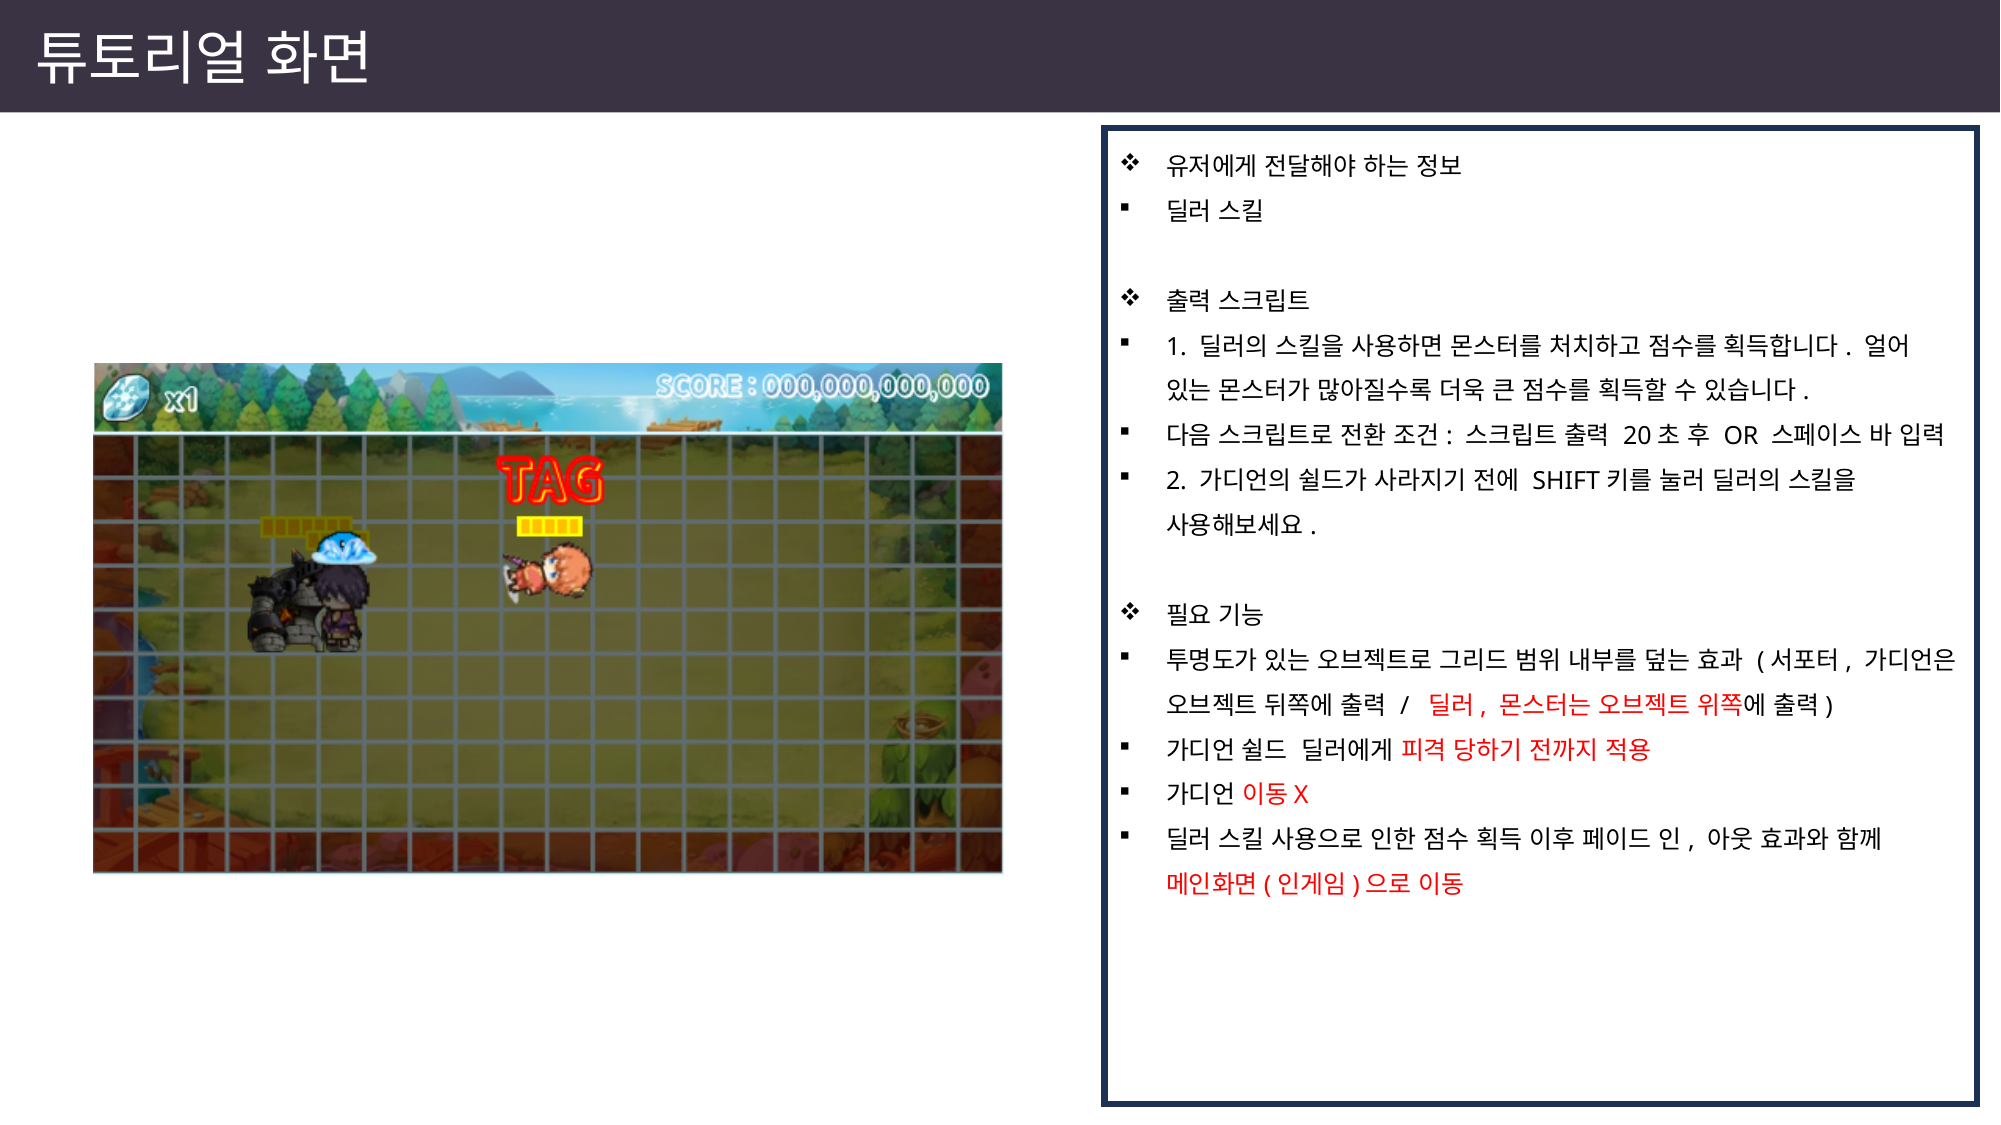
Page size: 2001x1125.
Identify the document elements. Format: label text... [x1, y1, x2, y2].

text_box [0, 0, 2000, 113]
picture [93, 363, 1004, 875]
text_box 튜토리얼 화면 [20, 13, 388, 99]
text_box 유저에게 전달해야 하는 정보 딜러 스킬 출력 스크립트 1. 딜러의 스킬을 사용하면 몬스터를 처치하고 점수를 획득합니다. 얼어 있는 몬스터가 많아질수록 더욱 큰 점수를 획득할 수 있습니다. 다음 스크립트로 전환 조건: 스크립트 출력 20초 후 OR 스페이스 바 입력 2. 가디언의 쉴드가 사라지기 전에 SHIFT키를 눌러 딜러의 스킬을 사용해보세요. 필요 기능 투명도가 있는 오브젝트로 그리드 범위 내부를 덮는 효과 (서포터, 가디언은 오브젝트 뒤쪽에 출력 / 딜러, 몬스터는 오브젝트 위쪽에 출력) 가디언 쉴드 딜러에게 피격 당하기 전까지 적용 가디언 이동X 딜러 스킬 사용으로 인한 점수 획득 이후 페이드 인, 아웃 효과와 함께 메인화면(인게임)으로 이동 [1103, 127, 1978, 1105]
